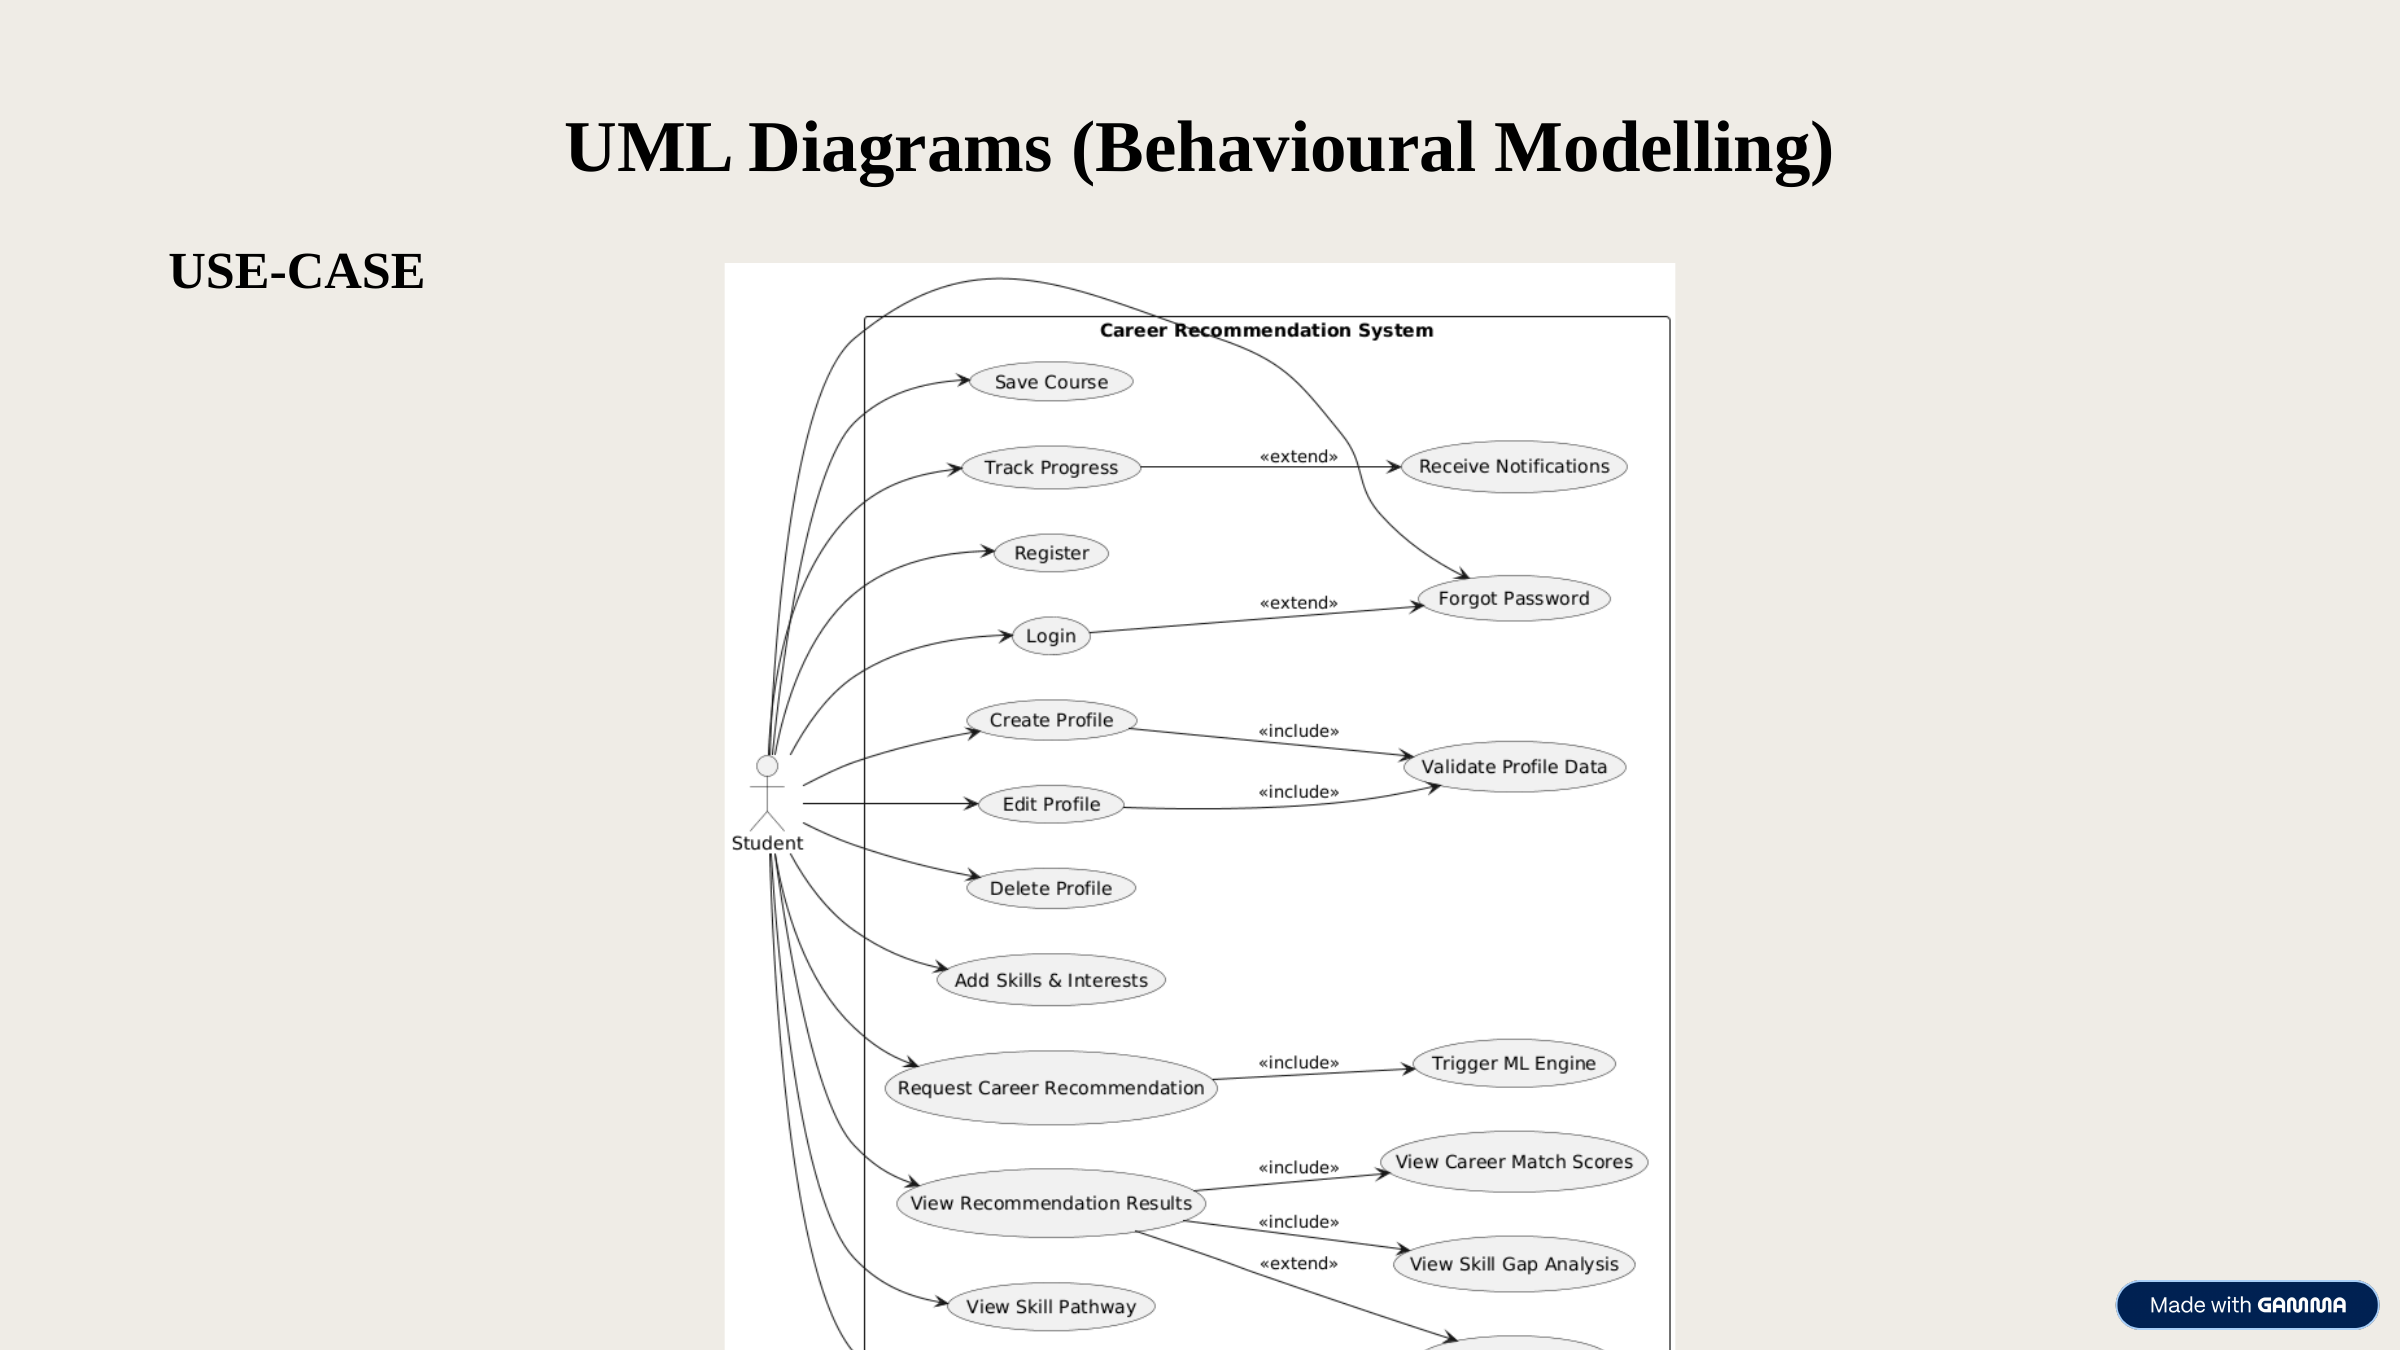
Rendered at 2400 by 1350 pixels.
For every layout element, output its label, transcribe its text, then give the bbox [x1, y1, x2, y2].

text_box UML Diagrams (Behavioural Modelling) [538, 91, 1862, 194]
text_box USE-CASE [153, 228, 482, 306]
picture [2106, 1271, 2389, 1339]
picture [724, 263, 1676, 1350]
